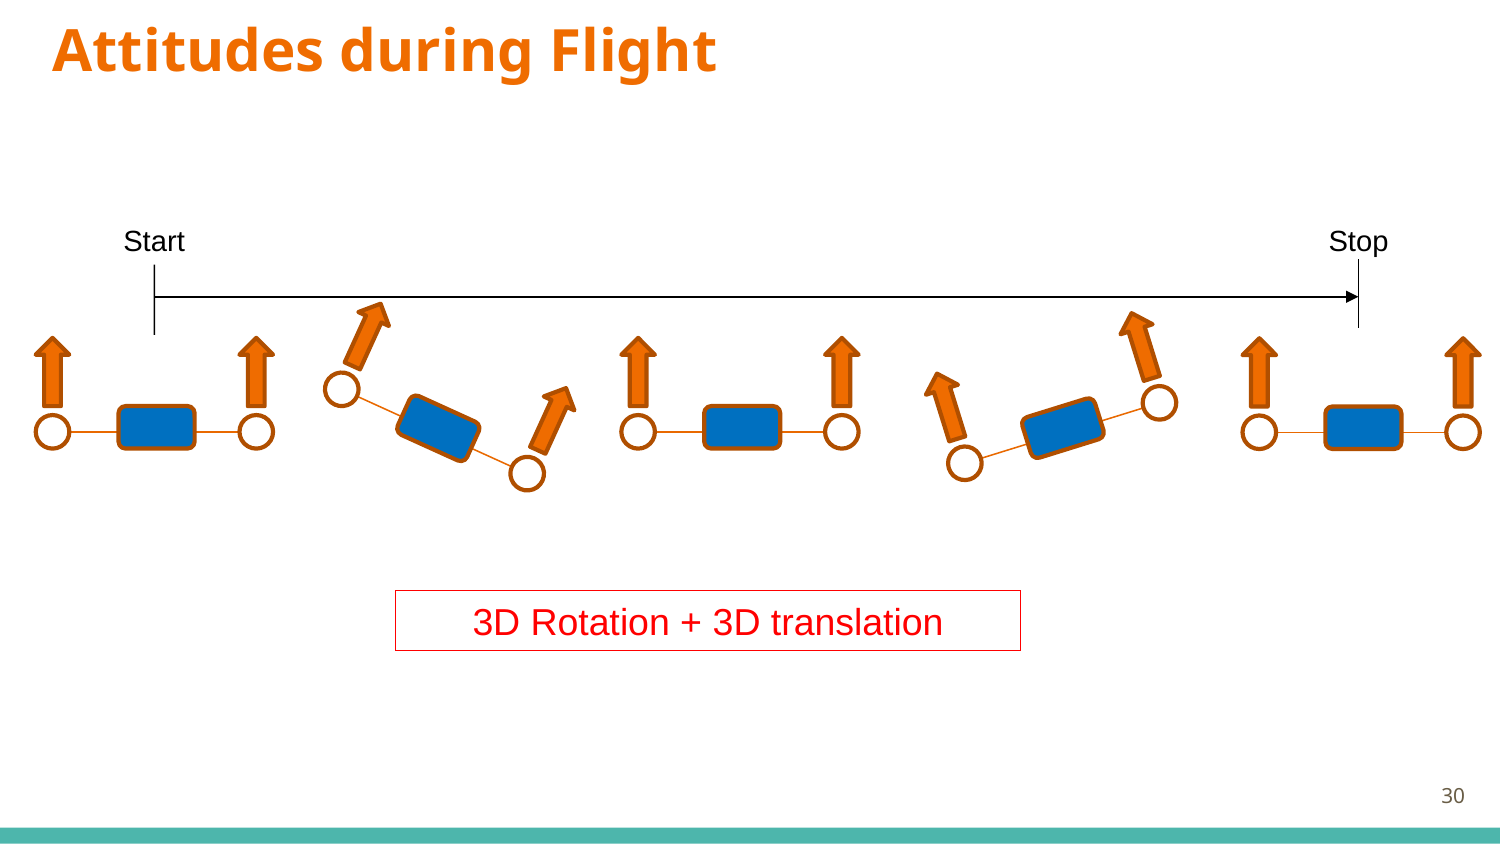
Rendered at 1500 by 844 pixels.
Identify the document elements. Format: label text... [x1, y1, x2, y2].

text_box 3D Rotation + 3D translation [395, 590, 1021, 651]
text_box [621, 343, 859, 449]
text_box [35, 342, 274, 449]
slide_number 30 [1389, 764, 1480, 830]
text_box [931, 343, 1170, 452]
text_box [1242, 338, 1481, 450]
title Attitudes during Flight [37, 0, 1045, 109]
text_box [331, 343, 570, 452]
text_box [35, 214, 1478, 335]
